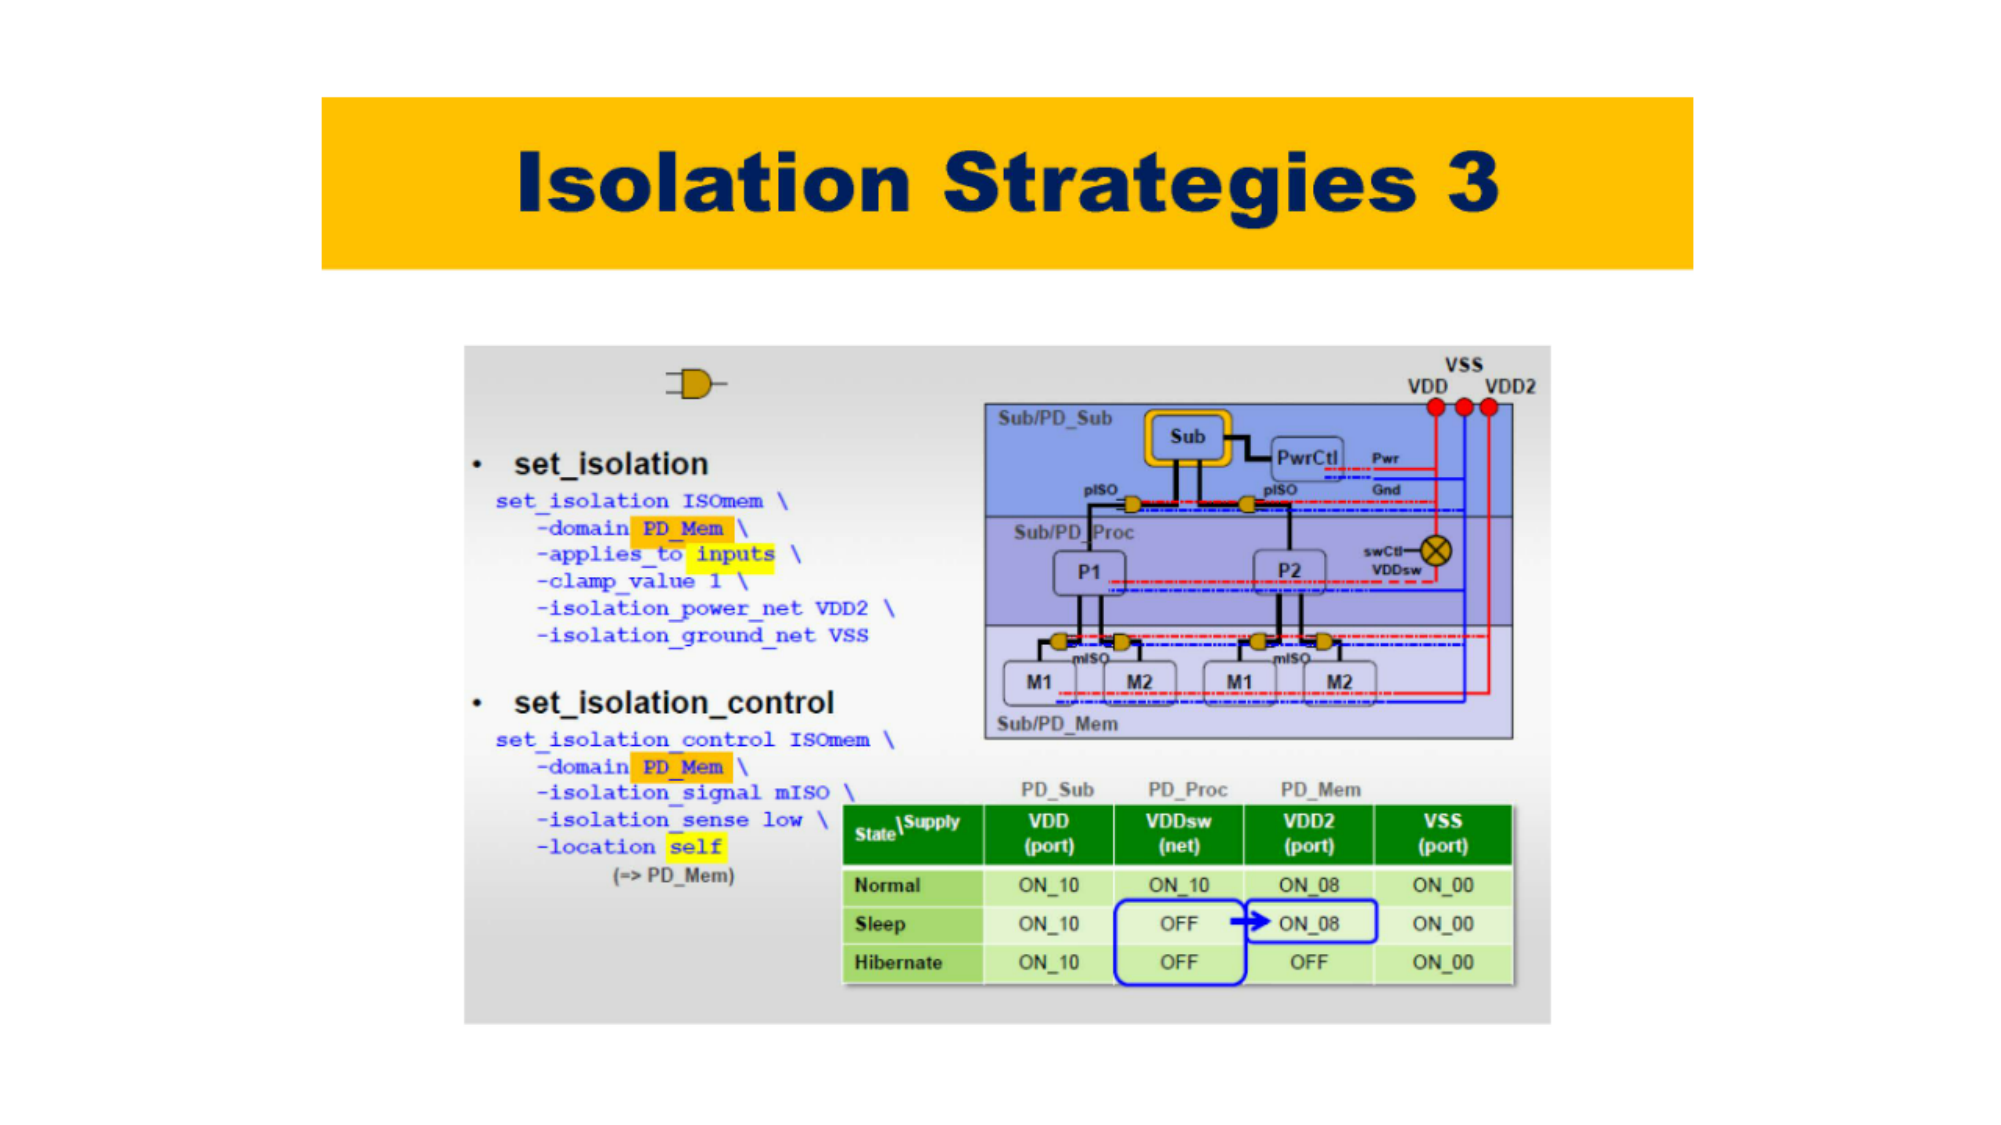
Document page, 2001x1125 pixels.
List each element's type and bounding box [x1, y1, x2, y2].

picture [297, 74, 1703, 1050]
